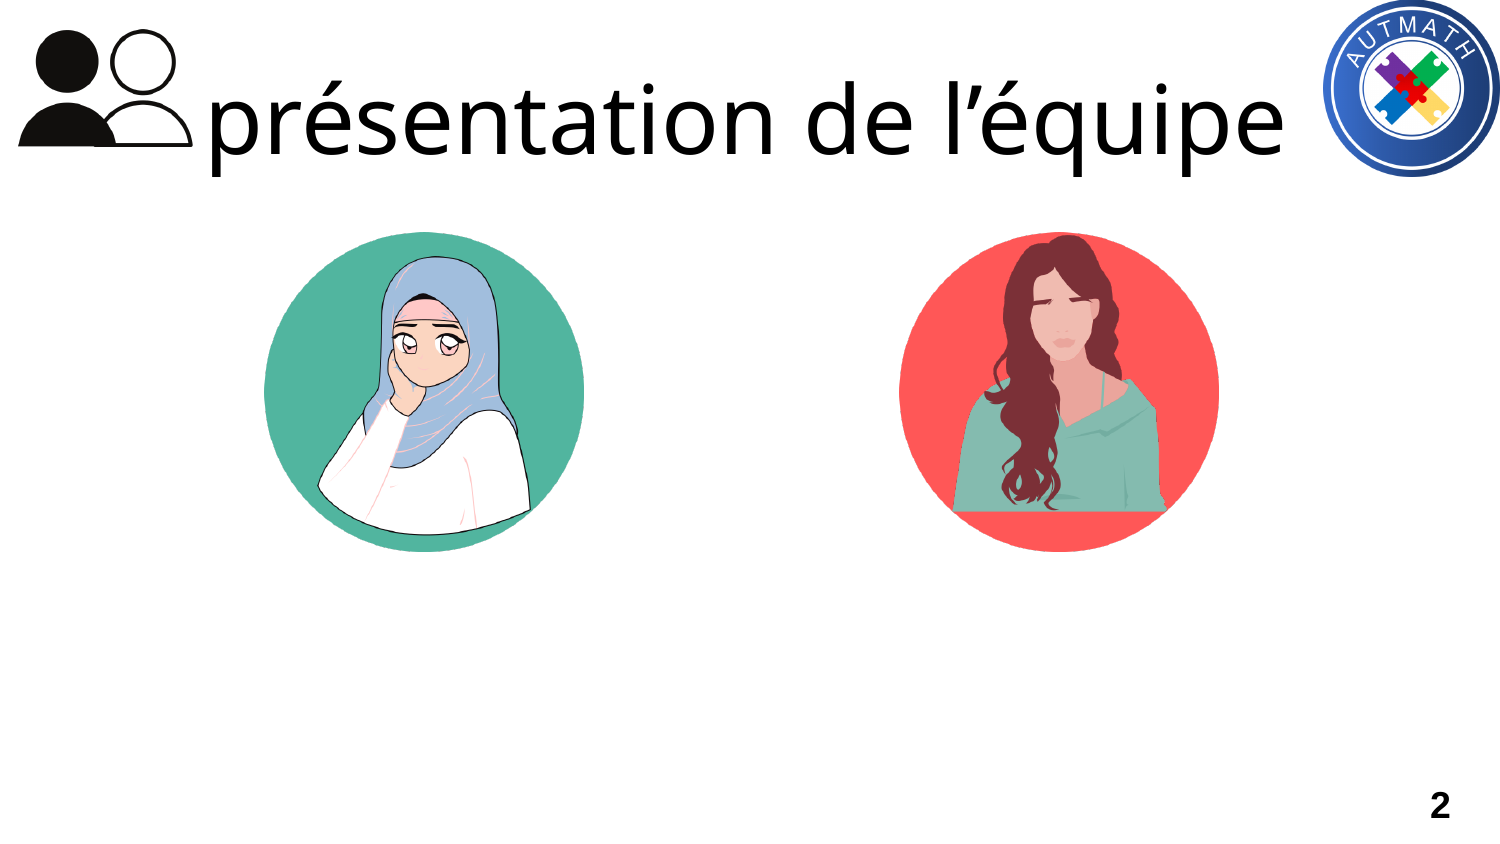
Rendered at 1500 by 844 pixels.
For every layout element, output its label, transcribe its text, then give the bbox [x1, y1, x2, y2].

picture [18, 29, 193, 147]
picture [1323, 0, 1500, 177]
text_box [899, 232, 1220, 552]
text_box 2 [1415, 774, 1500, 834]
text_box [263, 232, 584, 571]
text_box présentation de l’équipe [0, 12, 1318, 174]
